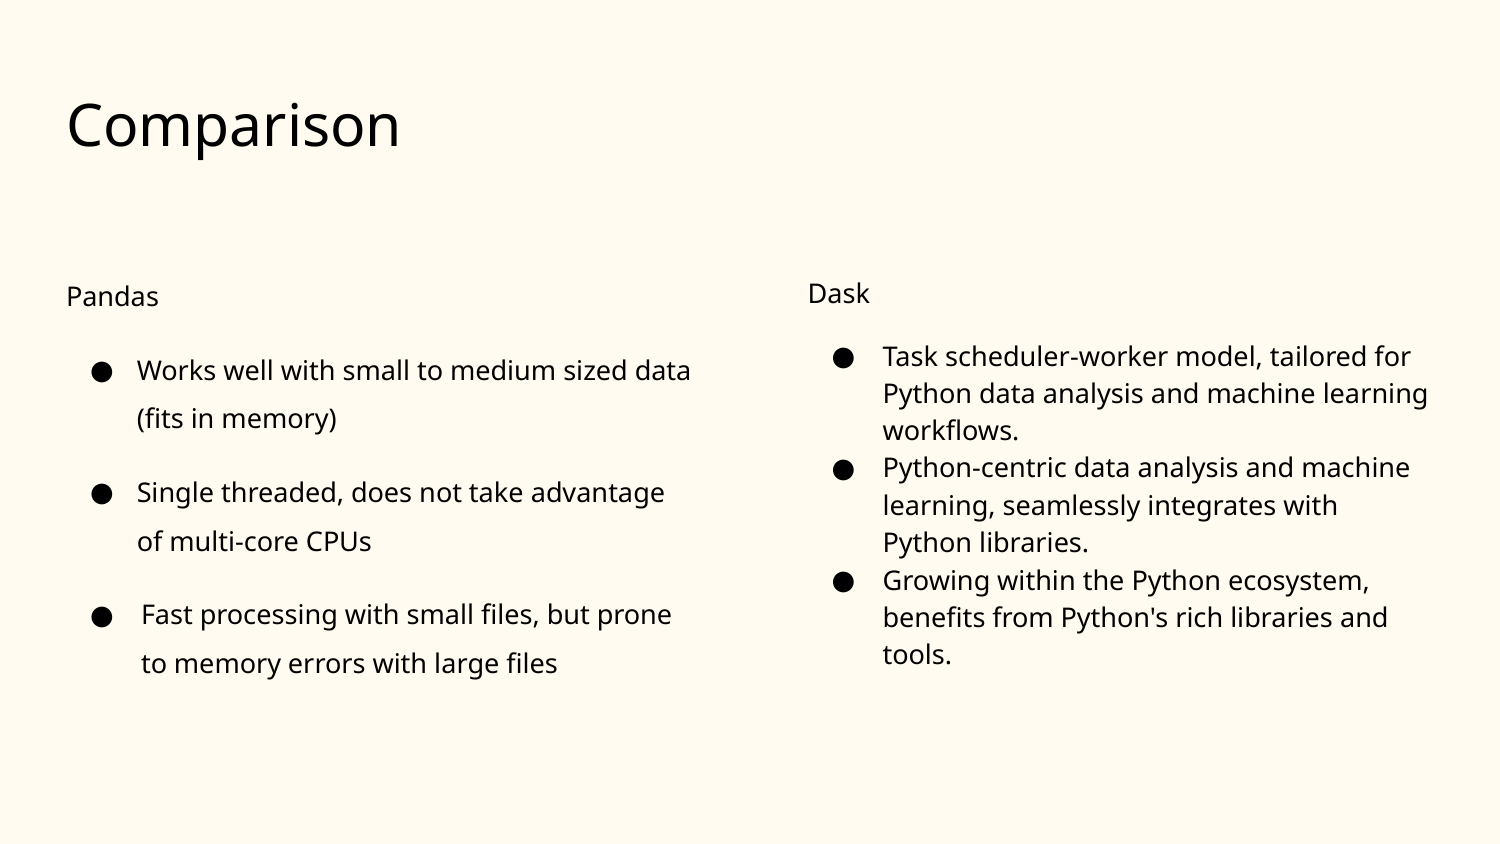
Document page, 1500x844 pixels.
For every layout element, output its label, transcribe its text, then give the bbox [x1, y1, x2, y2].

title Comparison [51, 72, 1449, 174]
list Dask Task scheduler-worker model, tailored for Python data analysis and machine learning workflows. Python-centric data analysis and machine learning, seamlessly integrates with Python libraries. Growing within the Python ecosystem, benefits from Python's rich libraries and tools. [792, 192, 1449, 750]
list Pandas Works well with small to medium sized data (fits in memory) Single threaded, does not take advantage of multi-core CPUs Fast processing with small files, but prone to memory errors with large files [51, 192, 708, 750]
